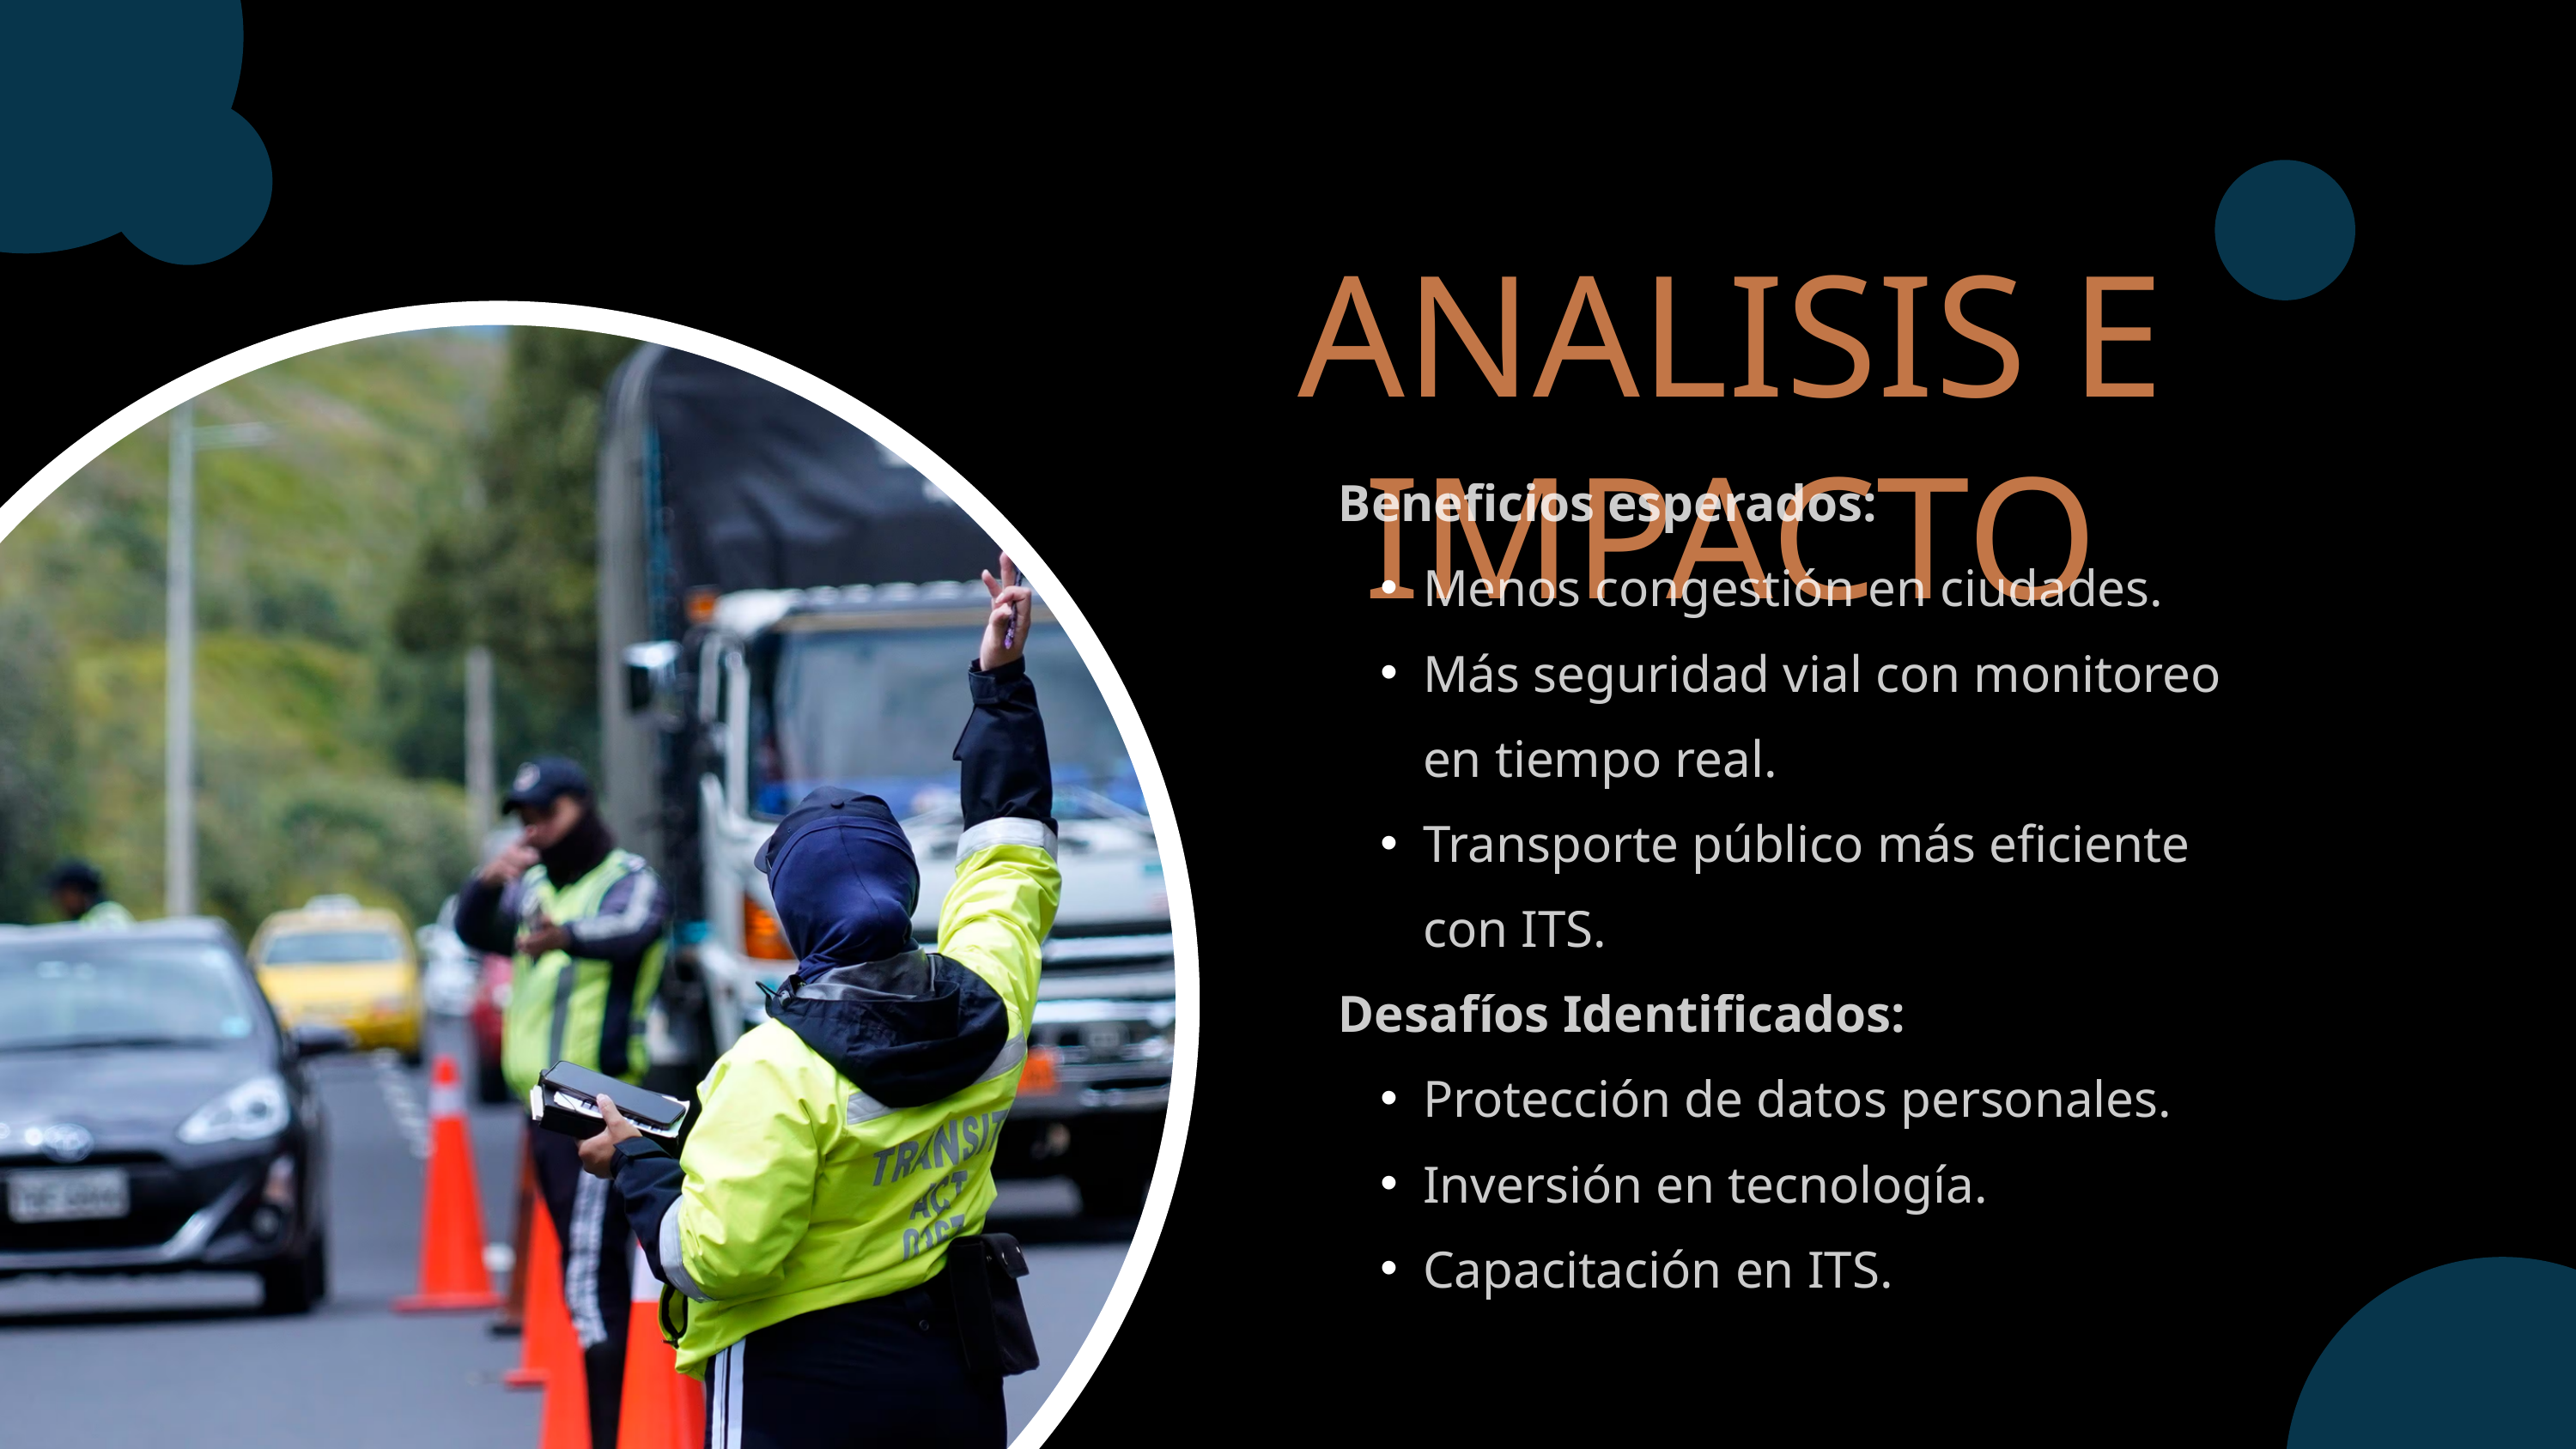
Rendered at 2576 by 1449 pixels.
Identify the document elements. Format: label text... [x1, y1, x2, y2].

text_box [0, 312, 1188, 1449]
text_box ANALISIS E IMPACTO [1106, 228, 2355, 633]
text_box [2215, 159, 2356, 301]
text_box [2284, 1256, 2576, 1449]
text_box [0, 0, 244, 254]
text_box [104, 97, 273, 265]
text_box Beneficios esperados: Menos congestión en ciudades. Más seguridad vial con monitoreo en tiempo real. Transporte público más eficiente con ITS. Desafíos Identificados: Protección de datos personales. Inversión en tecnología. Capacitación en ITS. [1337, 446, 2286, 1298]
